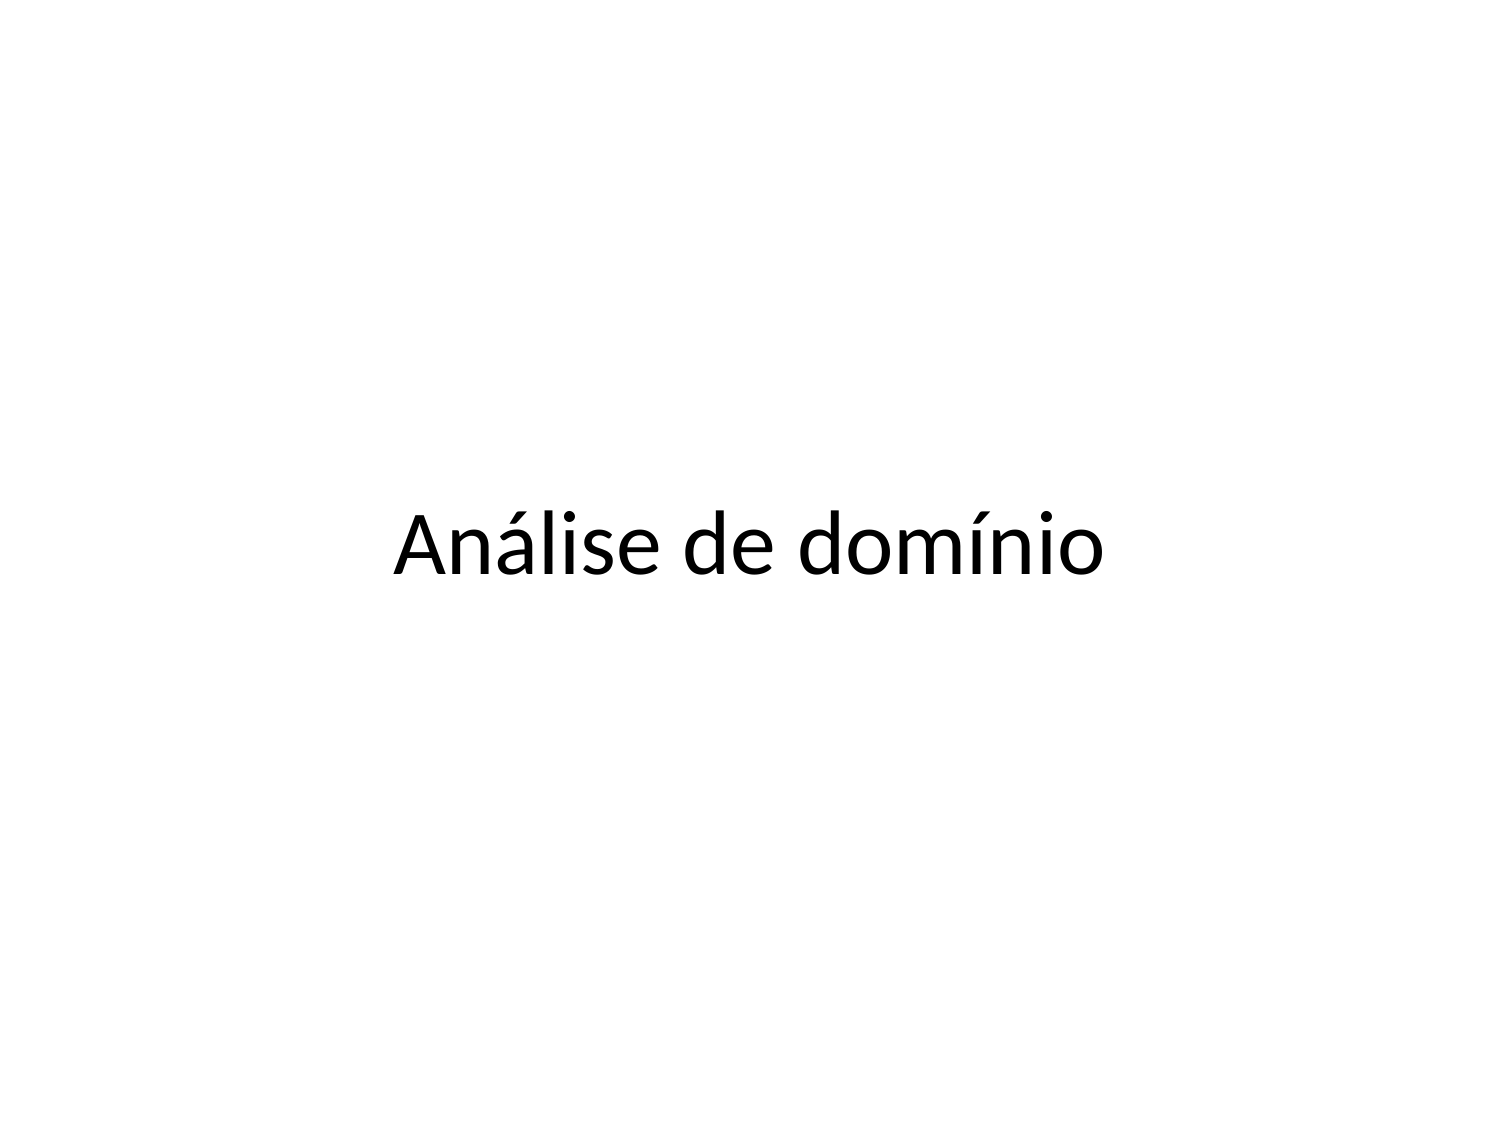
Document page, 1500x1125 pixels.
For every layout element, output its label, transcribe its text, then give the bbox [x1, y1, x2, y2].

title Análise de domínio [75, 444, 1425, 632]
